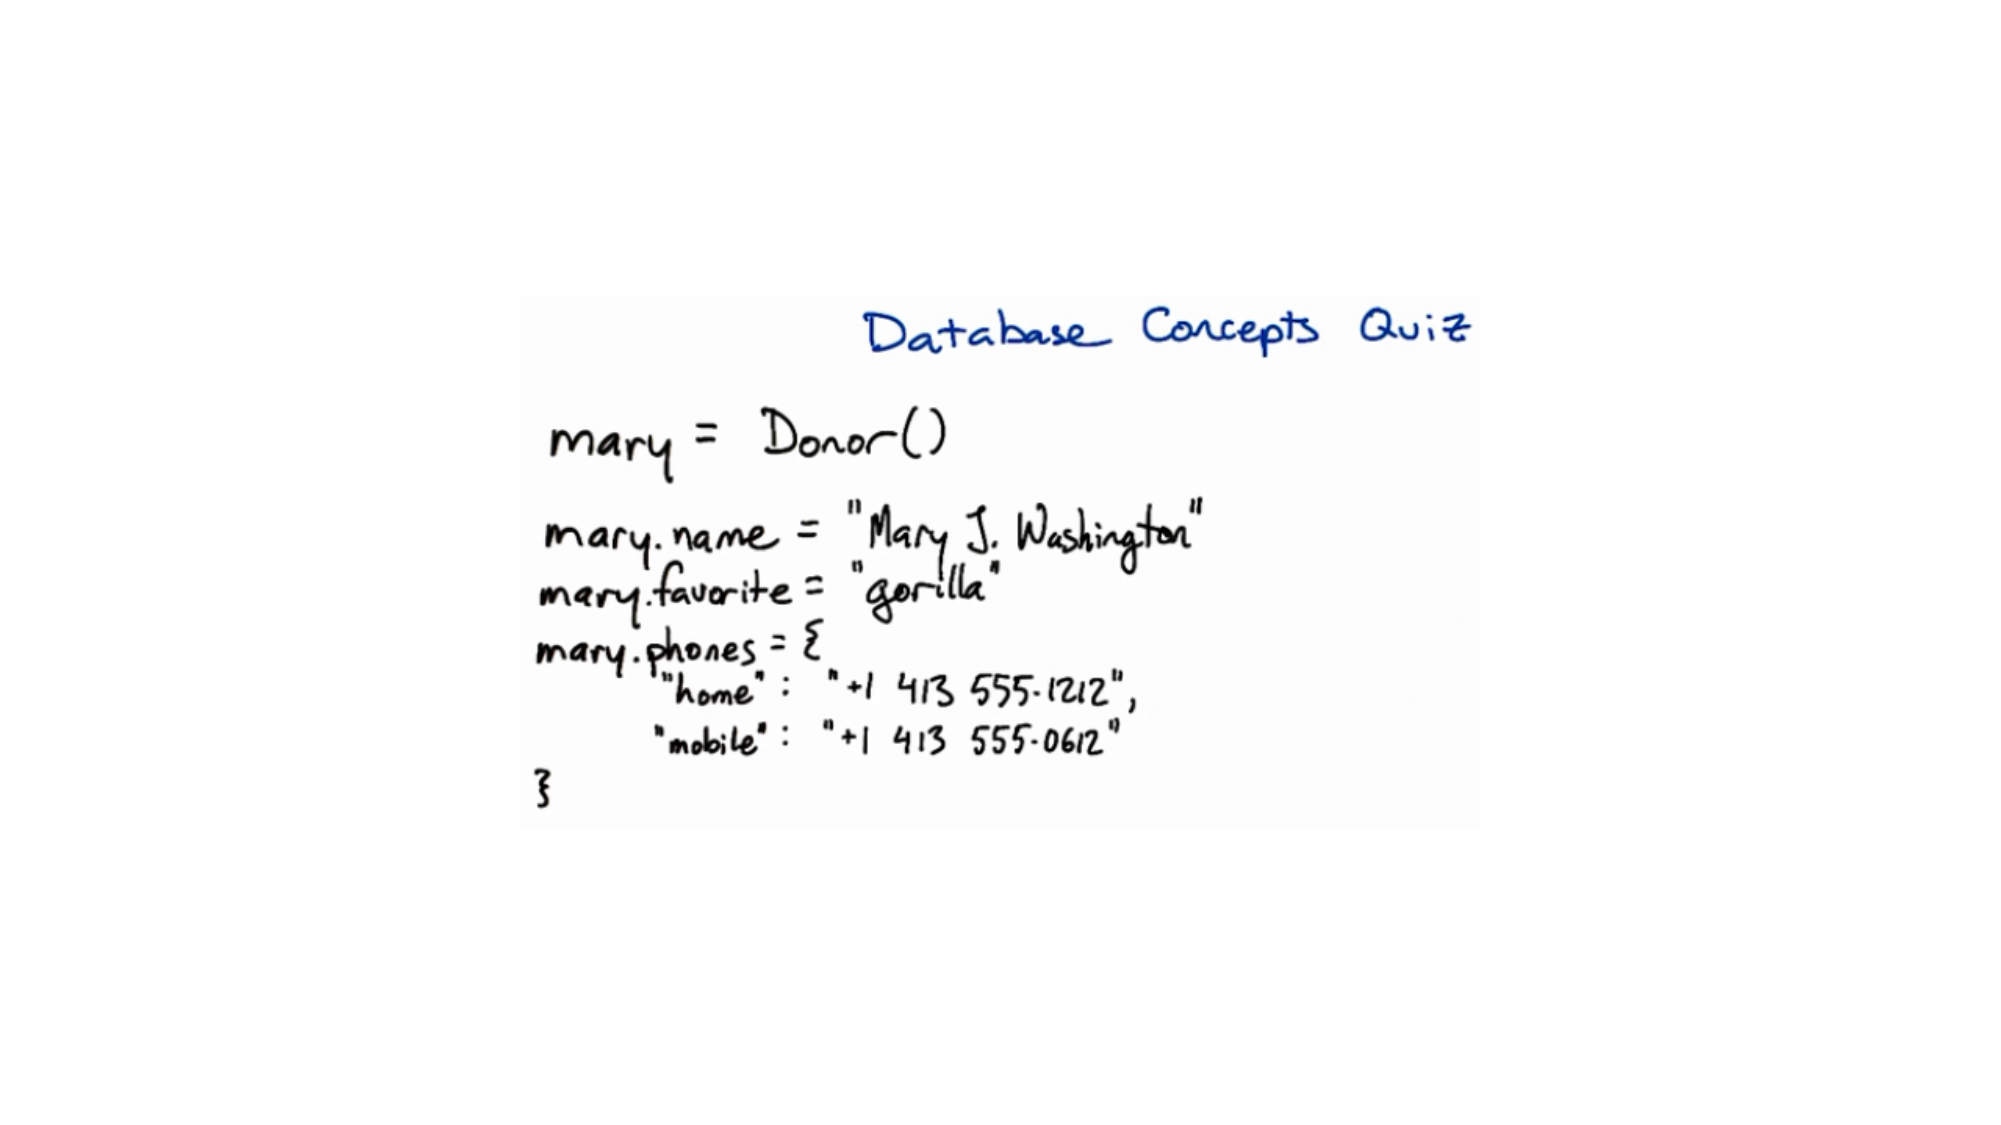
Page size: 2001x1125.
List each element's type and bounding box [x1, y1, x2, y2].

picture [519, 295, 1481, 830]
